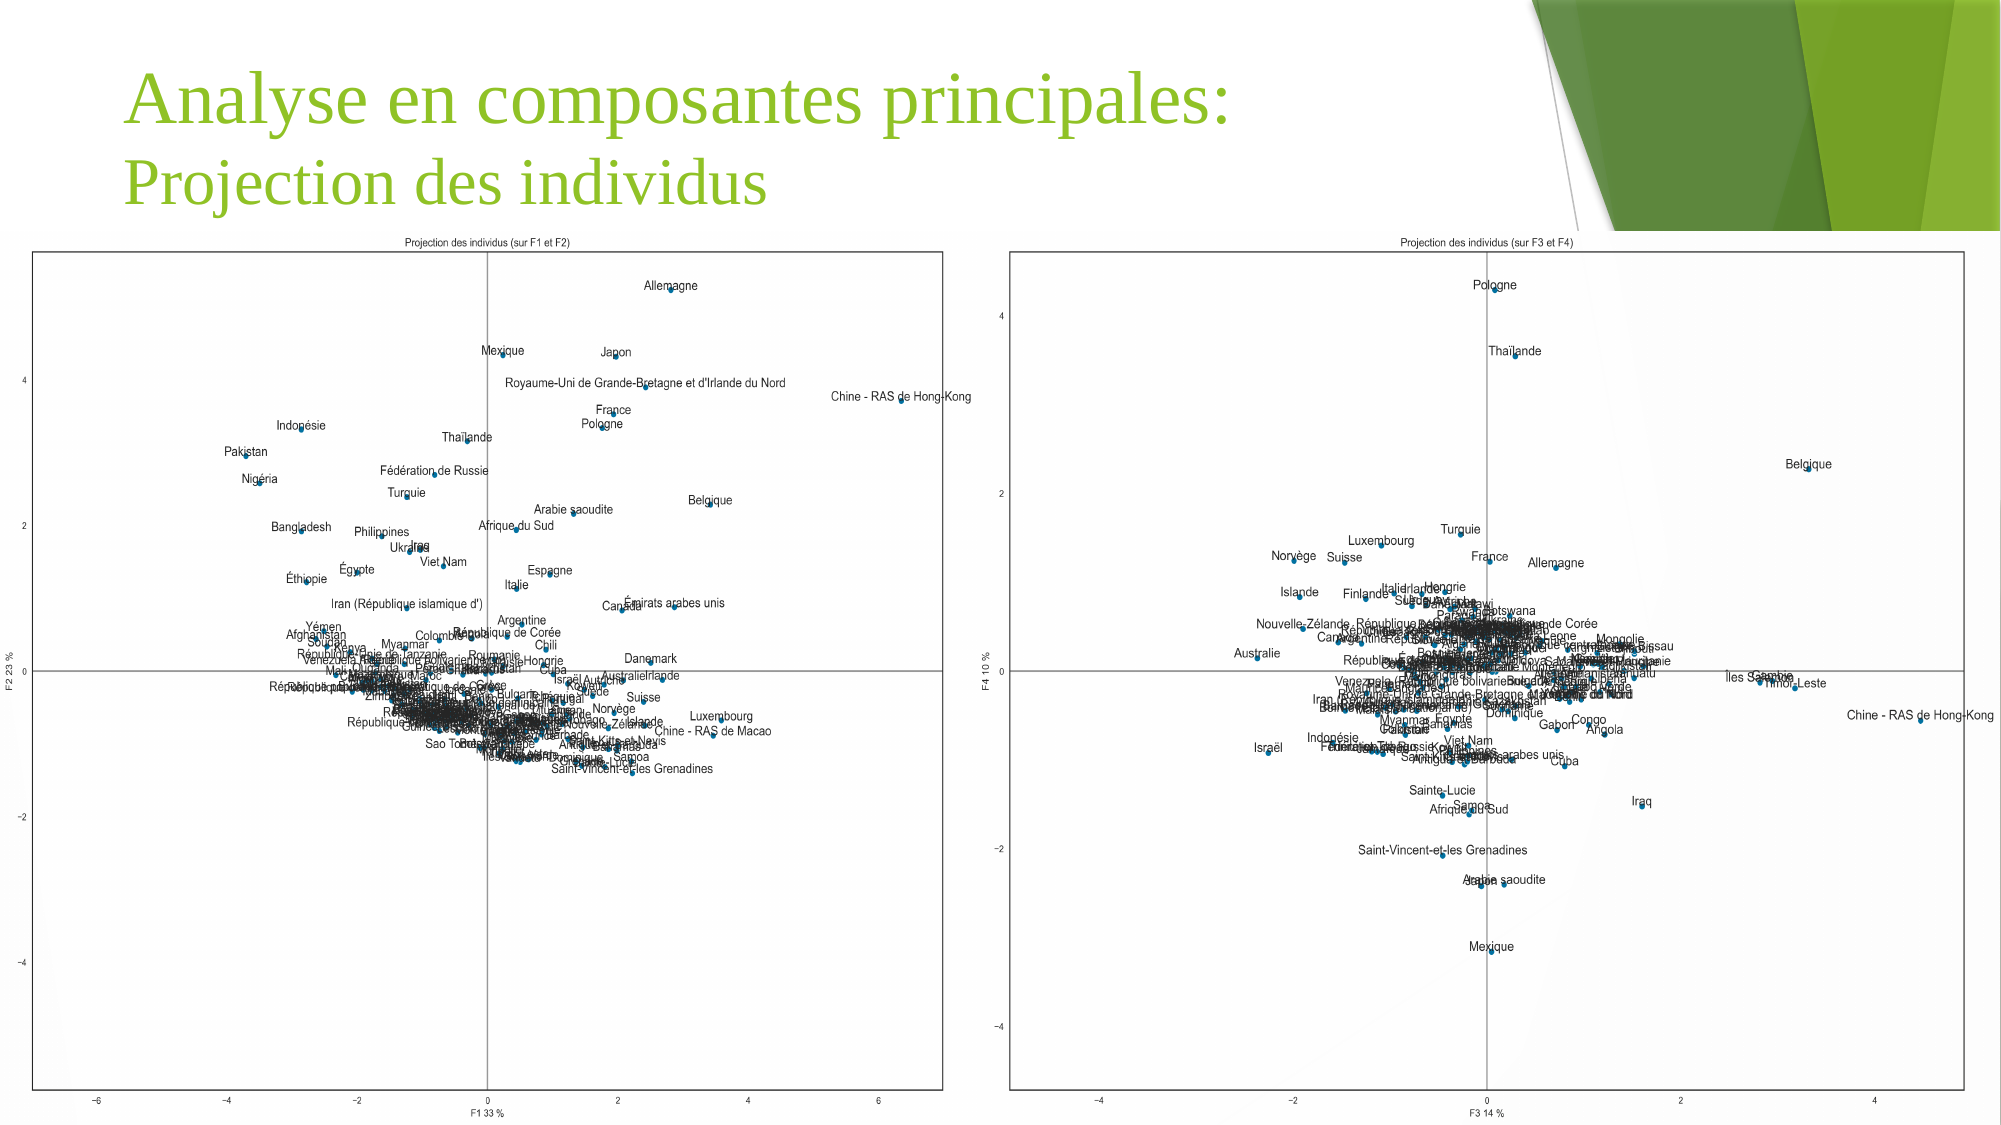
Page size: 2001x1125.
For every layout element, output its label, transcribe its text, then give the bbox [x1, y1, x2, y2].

picture [0, 231, 2000, 1125]
title Analyse en composantes principales: Projection des individus [108, 40, 1519, 214]
